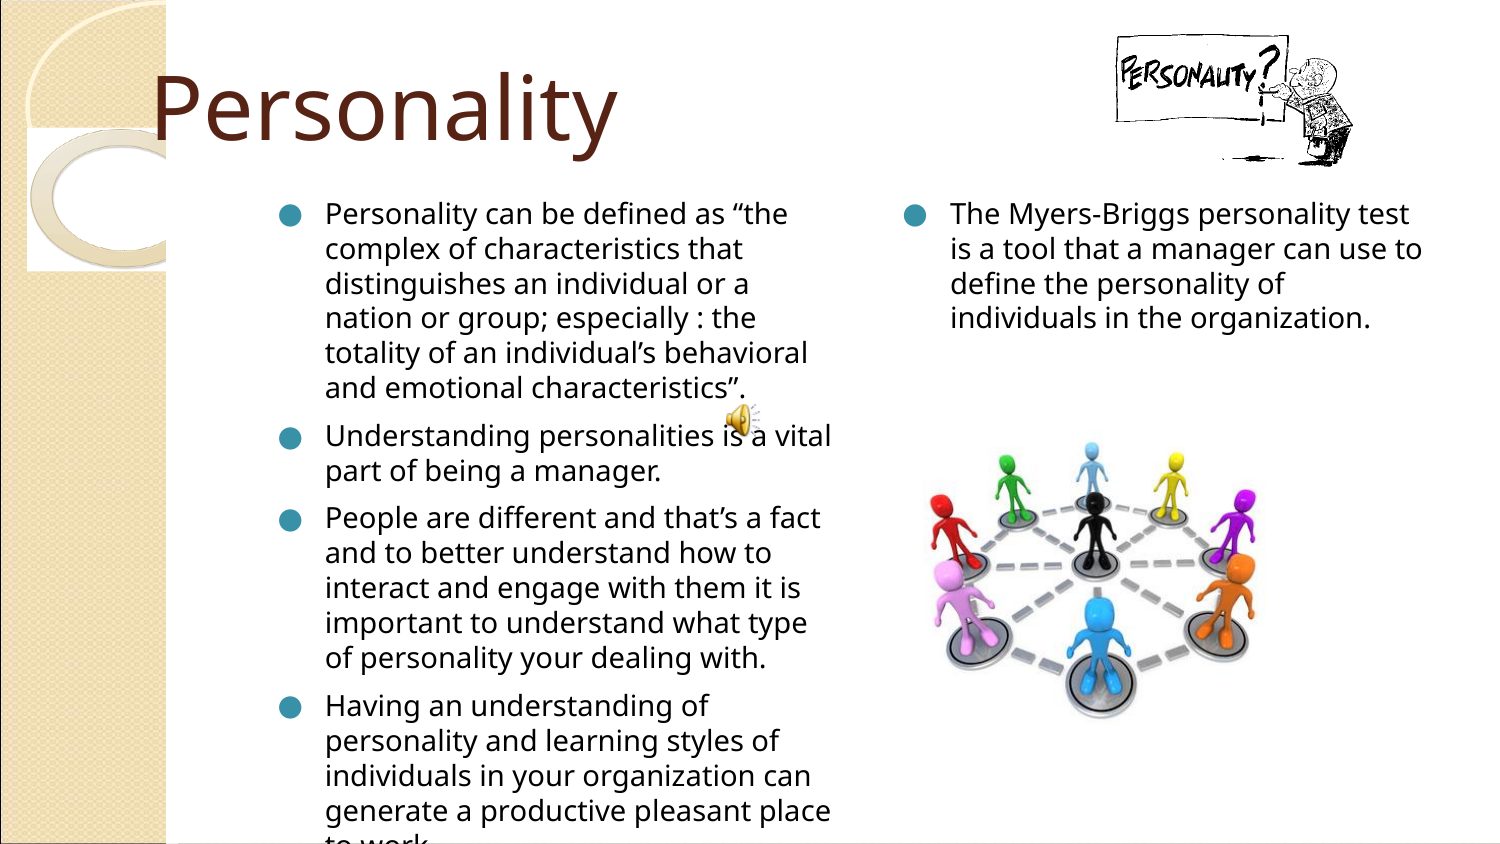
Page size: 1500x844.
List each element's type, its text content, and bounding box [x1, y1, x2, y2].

text_box The Myers-Briggs personality test is a tool that a manager can use to define the personality of individuals in the organization. [875, 187, 1450, 347]
title Personality [134, 33, 1107, 175]
picture [0, 0, 166, 844]
picture [1112, 27, 1362, 175]
list Personality can be defined as “the complex of characteristics that distinguishes an individual or a nation or group; especially : the totality of an individual’s behavioral and emotional characteristics”. Understanding personalities is a vital part of being a manager. People are different and that’s a fact and to better understand how to interact and engage with them it is important to understand what type of personality your dealing with. Having an understanding of personality and learning styles of individuals in your organization can generate a productive pleasant place to work. [249, 187, 850, 762]
picture [891, 431, 1299, 737]
picture [724, 402, 763, 441]
